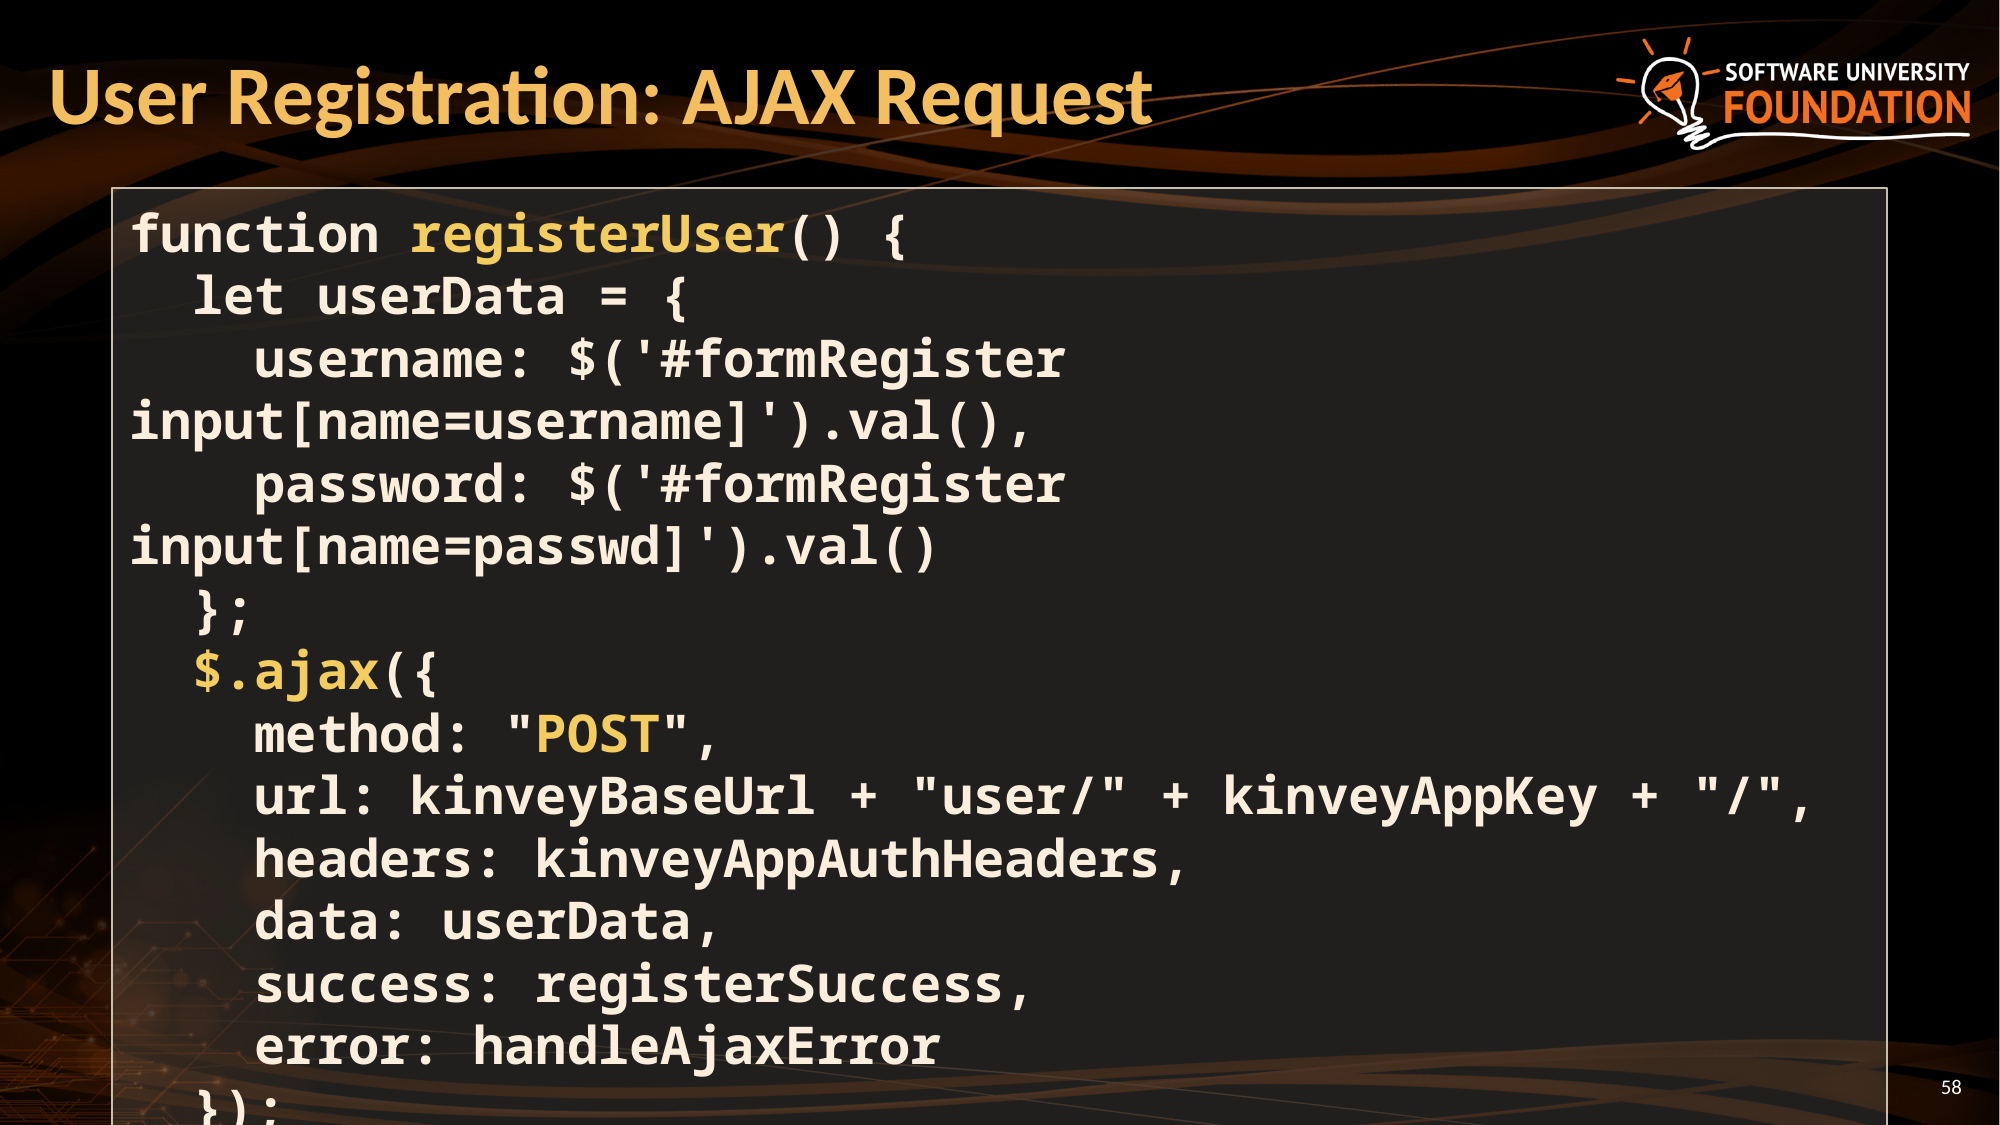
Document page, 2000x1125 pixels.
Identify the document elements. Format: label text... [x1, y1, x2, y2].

title User Registration: AJAX Request [30, 6, 1602, 189]
text_box function registerUser() { let userData = { username: $('#formRegister input[name=username]').val(), password: $('#formRegister input[name=passwd]').val() }; $.ajax({ method: "POST", url: kinveyBaseUrl + "user/" + kinveyAppKey + "/", headers: kinveyAppAuthHeaders, data: userData, success: registerSuccess, error: handleAjaxError }); [111, 188, 1888, 1125]
picture [0, 0, 2000, 1125]
slide_number 58 [1897, 1070, 1968, 1103]
